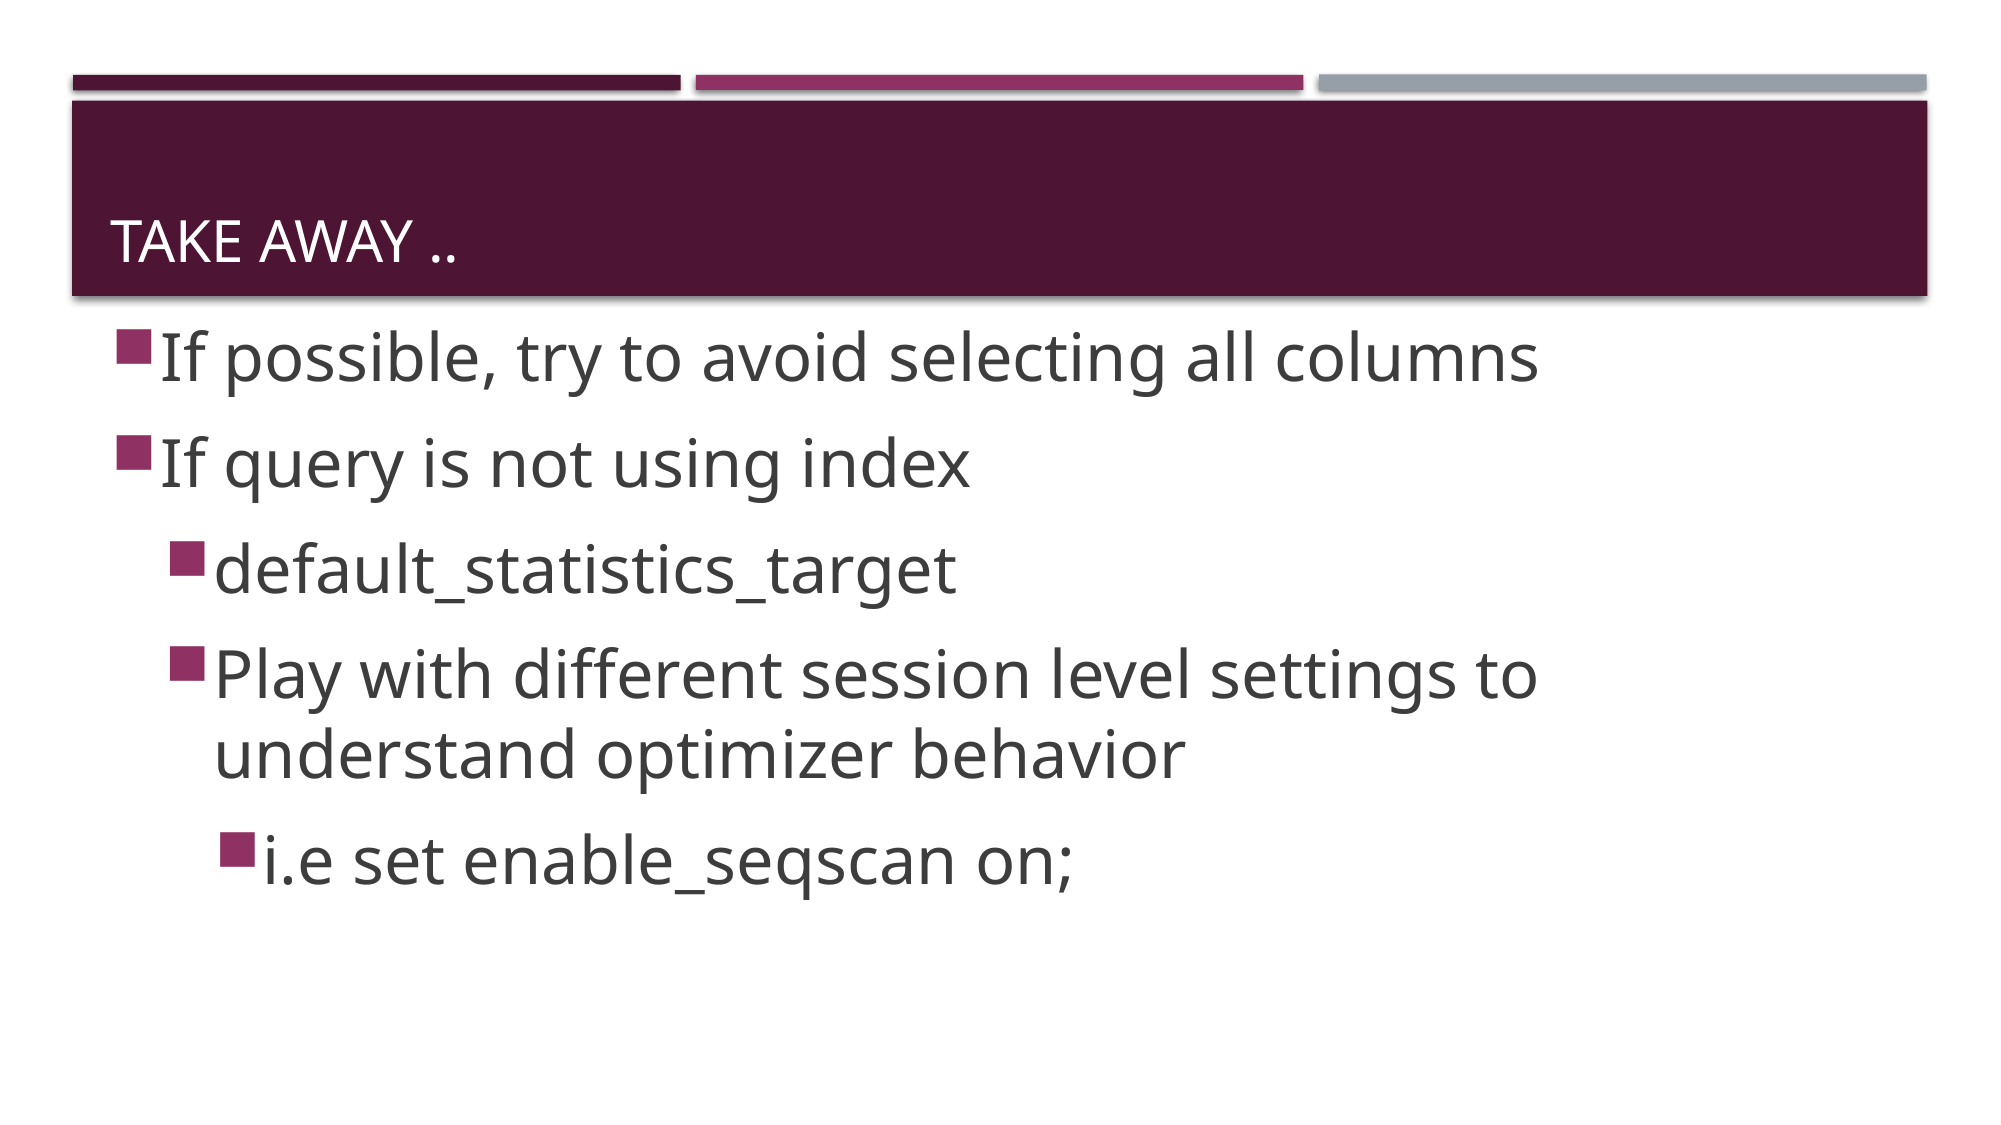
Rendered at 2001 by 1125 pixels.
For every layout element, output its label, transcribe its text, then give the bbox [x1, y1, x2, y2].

list If possible, try to avoid selecting all columns If query is not using index default_statistics_target Play with different session level settings to understand optimizer behavior i.e set enable_seqscan on; [95, 357, 1905, 962]
title Take Away .. [95, 115, 1905, 282]
